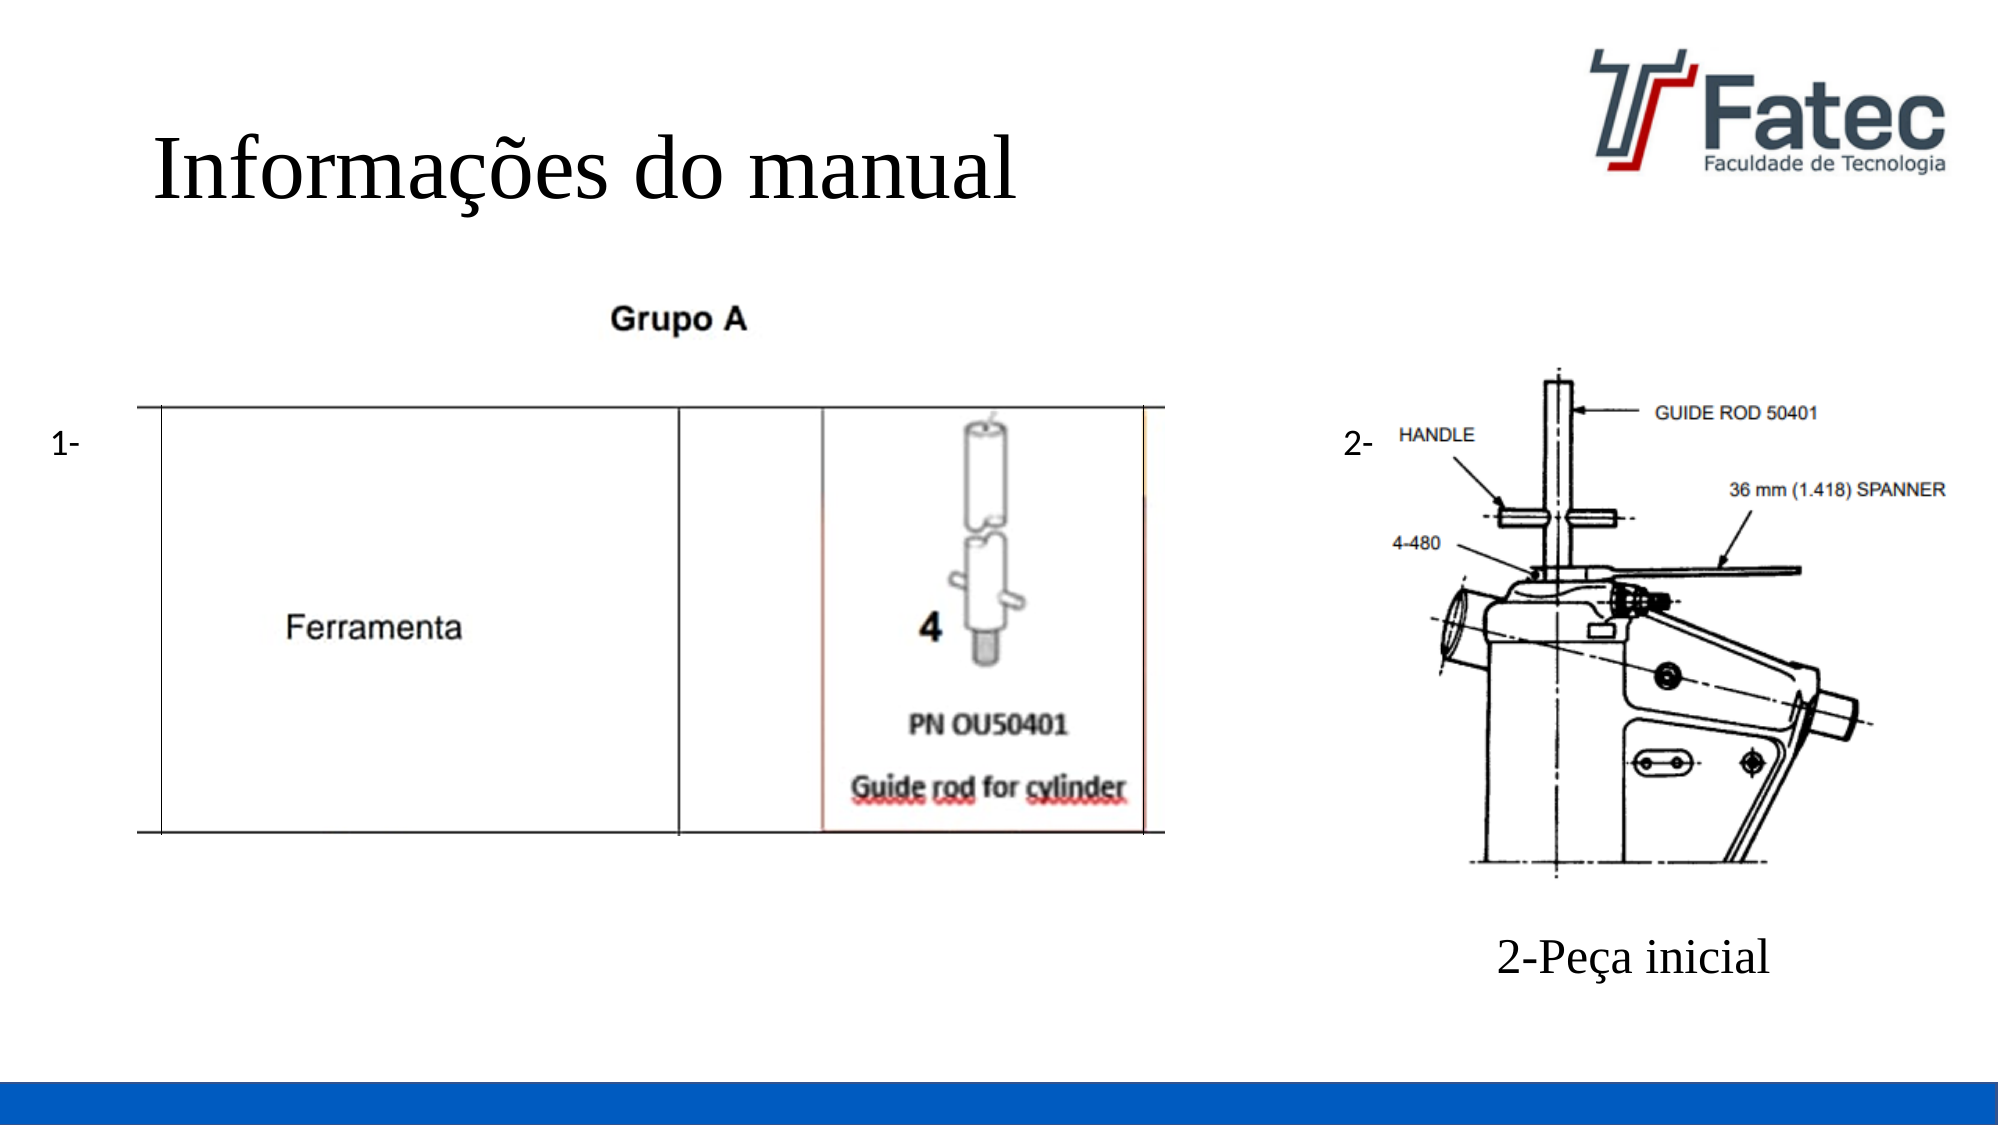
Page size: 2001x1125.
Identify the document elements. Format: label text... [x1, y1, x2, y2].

picture [1531, 0, 2000, 235]
title Informações do manual [137, 59, 1863, 278]
text_box [0, 1082, 1998, 1125]
text_box 2-Peça inicial [1481, 916, 2000, 991]
picture [1357, 332, 1980, 891]
picture [137, 277, 1165, 836]
text_box 1- [34, 410, 137, 471]
text_box 2- [1328, 410, 1357, 471]
